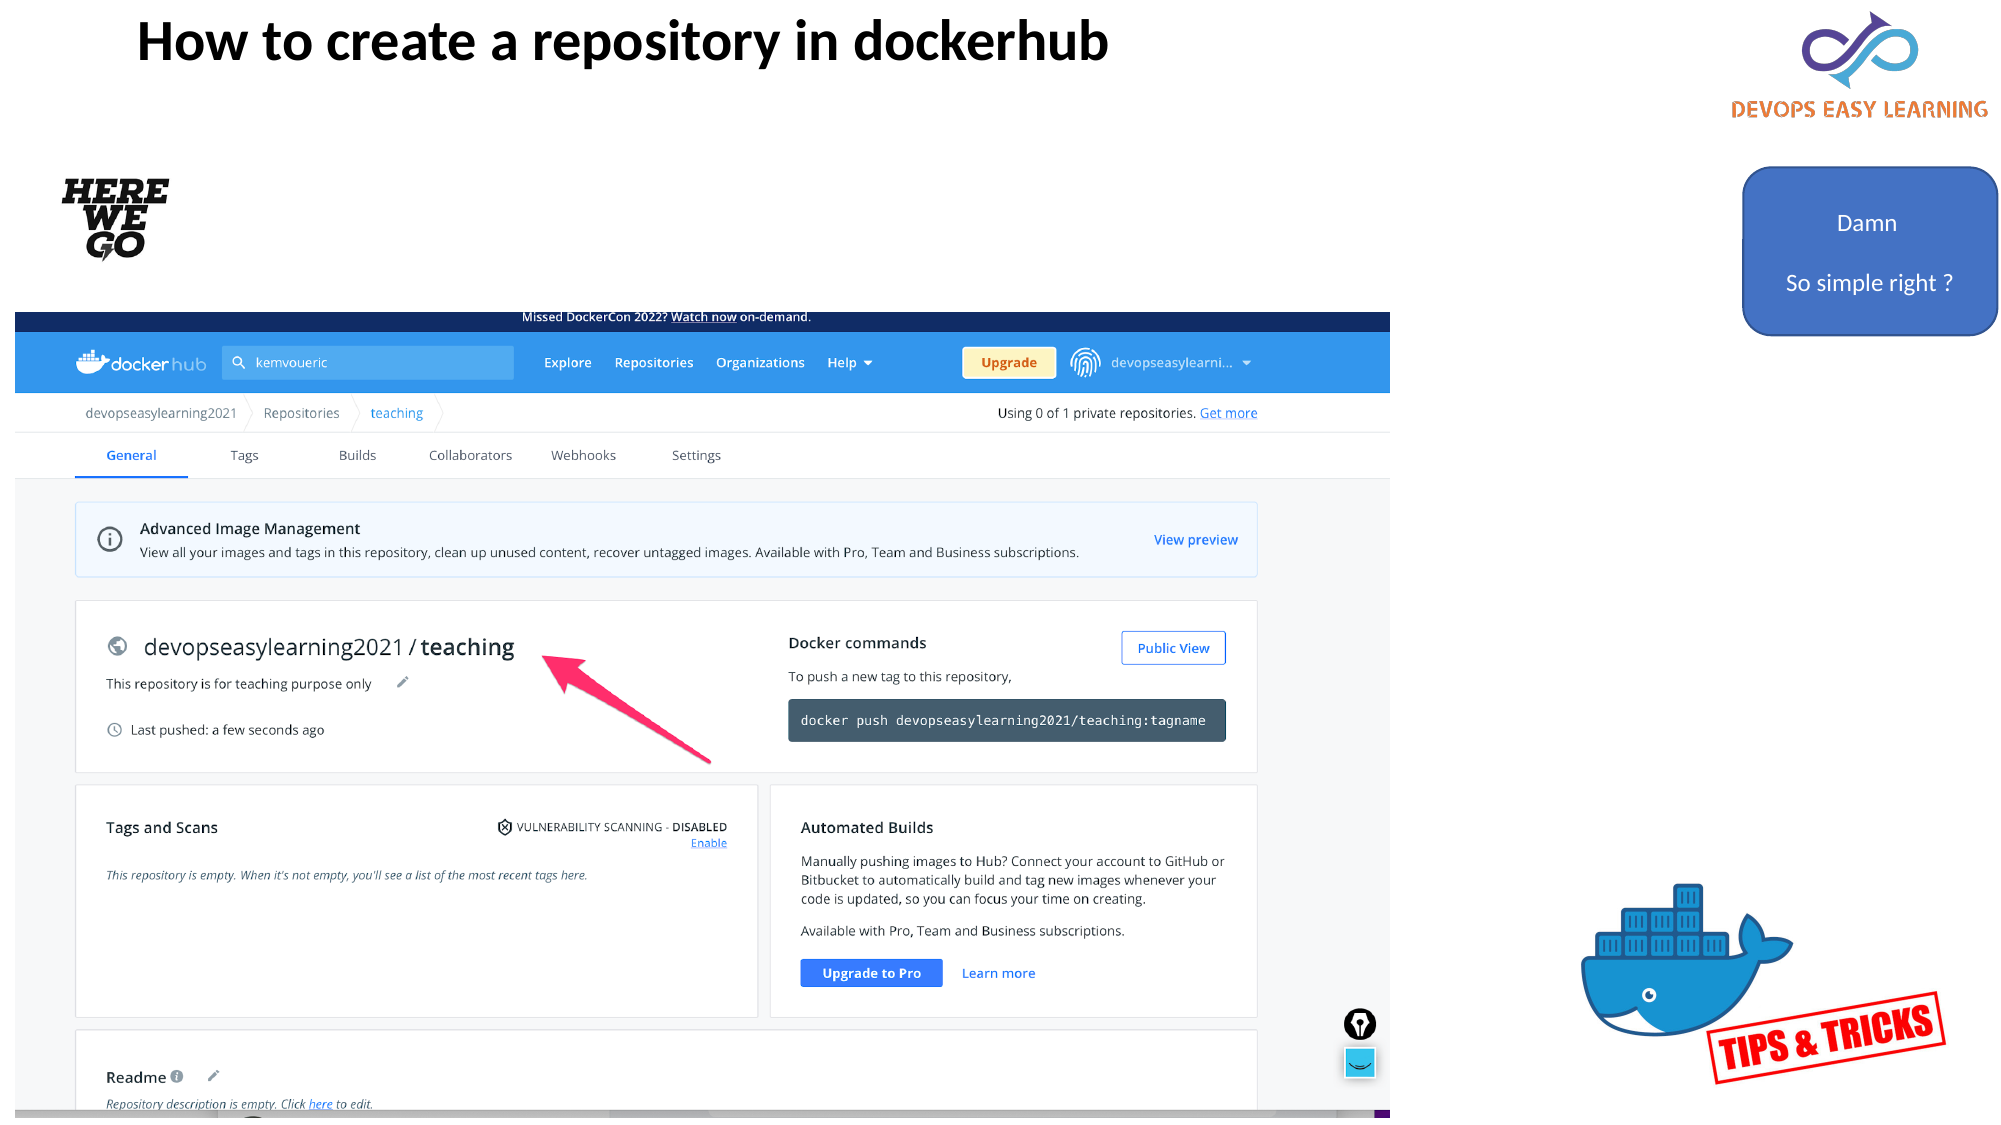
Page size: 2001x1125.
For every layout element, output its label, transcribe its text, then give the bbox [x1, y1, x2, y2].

text_box Damn So simple right ? [1743, 167, 1998, 336]
picture [48, 145, 185, 282]
picture [1720, 0, 2000, 140]
picture [1577, 879, 1953, 1091]
picture [15, 311, 1390, 1118]
title How to create a repository in dockerhub [0, 106, 1440, 214]
